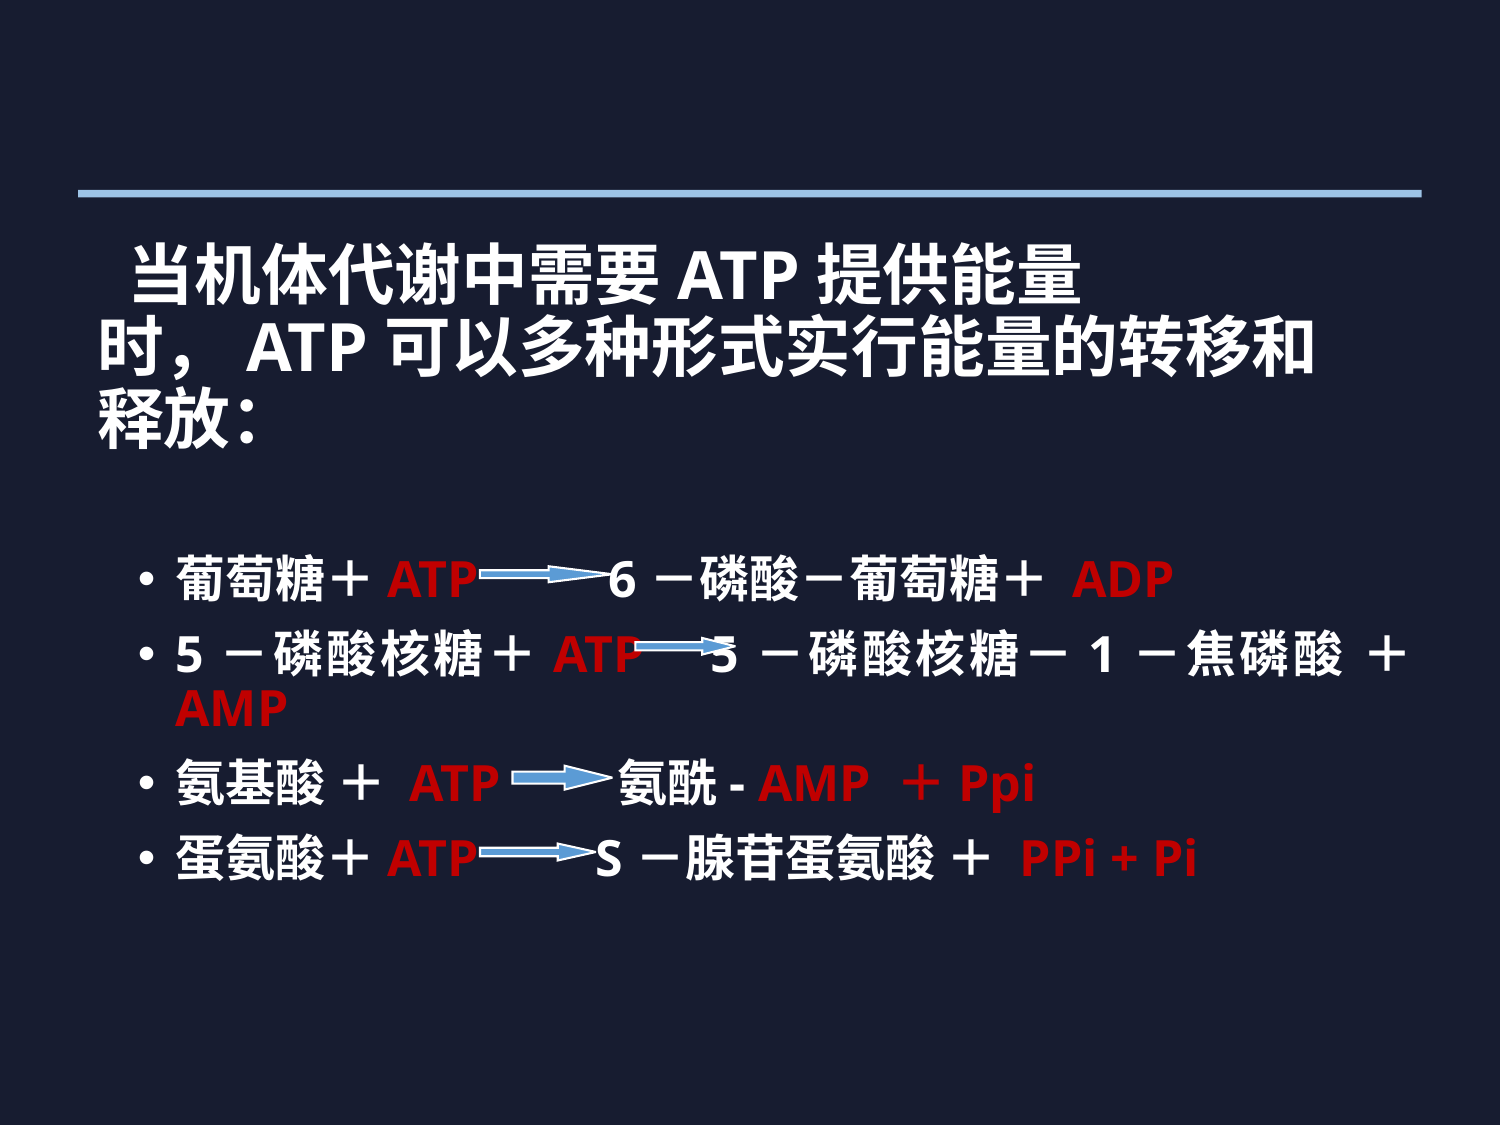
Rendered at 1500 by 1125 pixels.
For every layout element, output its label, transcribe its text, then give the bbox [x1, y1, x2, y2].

text_box [480, 843, 596, 861]
list 葡萄糖＋ATP 6－磷酸－葡萄糖＋ ADP 5－磷酸核糖＋ATP 5－磷酸核糖－1－焦磷酸 ＋ AMP 氨基酸 ＋ ATP 氨酰- AMP ＋Ppi 蛋氨酸＋ATP S－腺苷蛋氨酸 ＋ PPi + Pi [122, 456, 1428, 1125]
title 当机体代谢中需要ATP提供能量时，ATP可以多种形式实行能量的转移和释放： [82, 256, 1357, 444]
text_box [512, 765, 613, 790]
text_box [479, 566, 613, 583]
text_box [635, 637, 736, 655]
